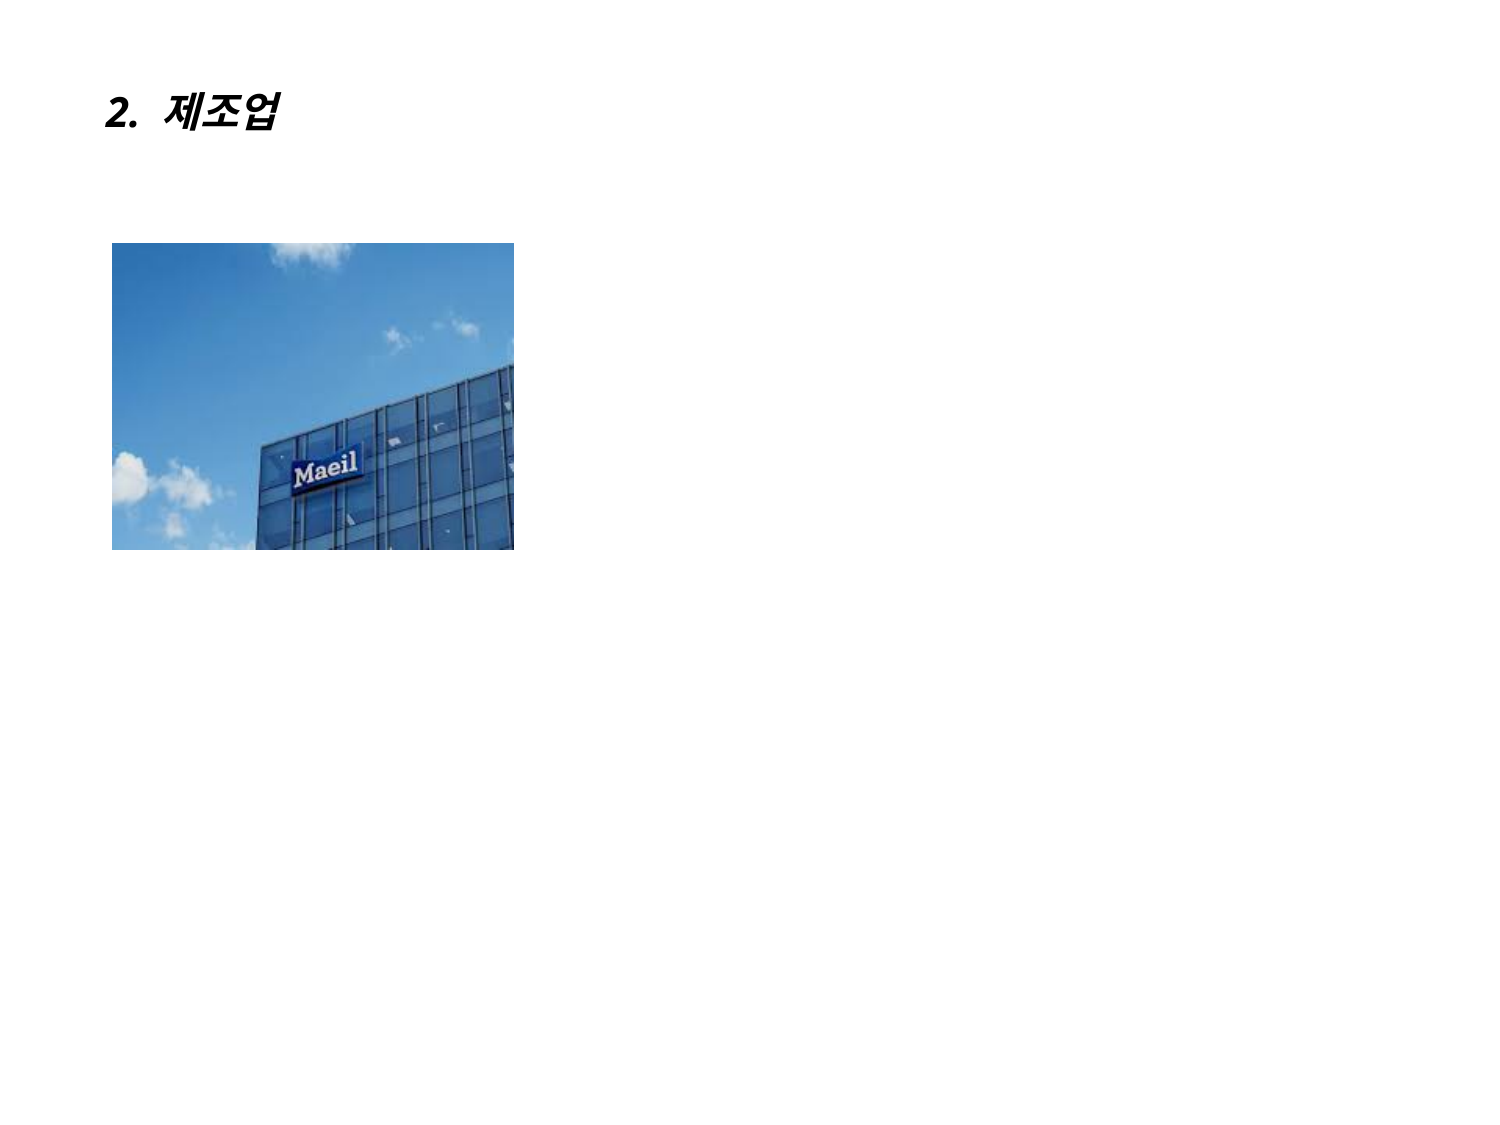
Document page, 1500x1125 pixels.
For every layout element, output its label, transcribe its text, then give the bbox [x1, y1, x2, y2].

picture [111, 243, 514, 550]
text_box 2. 제조업 [91, 78, 293, 143]
